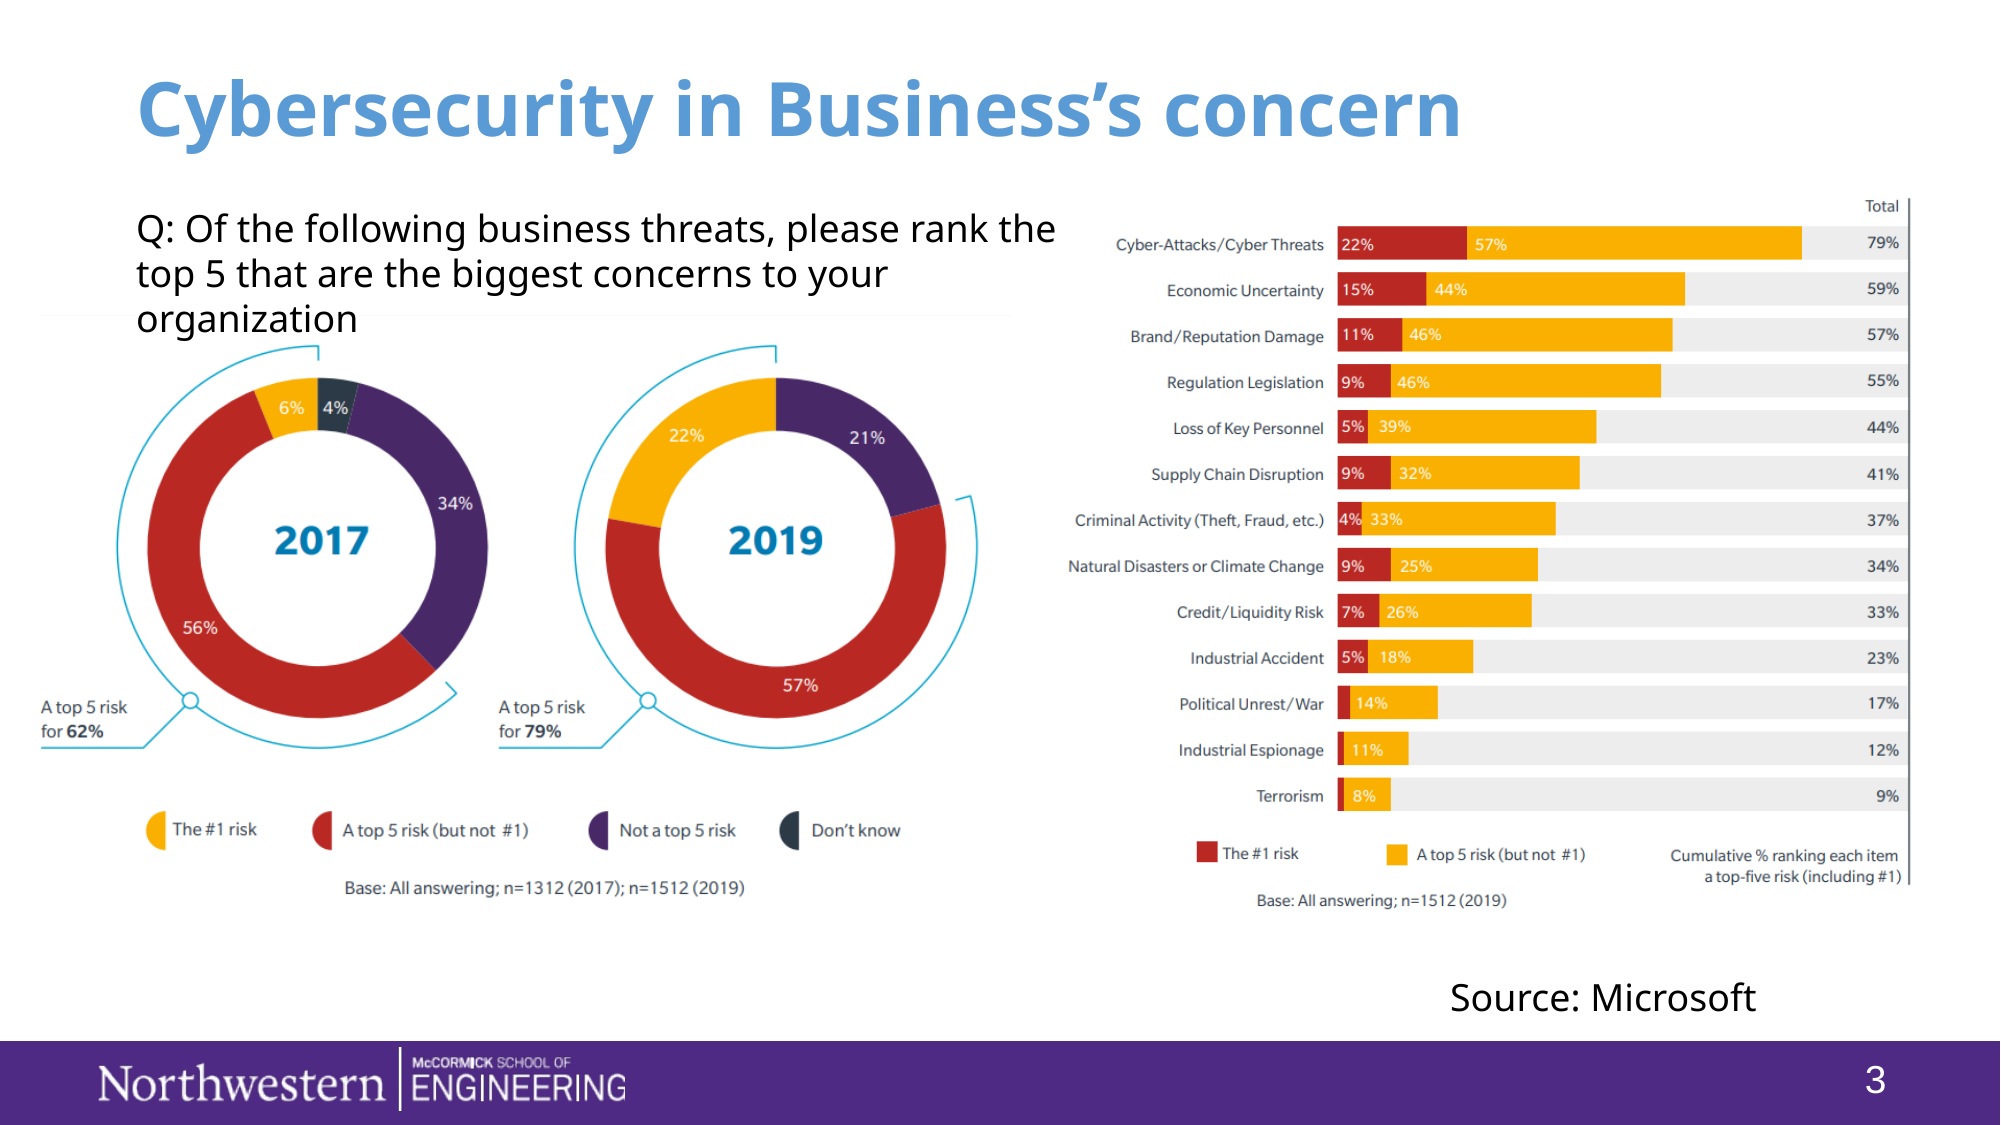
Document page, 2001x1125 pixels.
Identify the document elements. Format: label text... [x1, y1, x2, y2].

picture [40, 315, 1013, 939]
picture [1057, 197, 1946, 928]
text_box Source: Microsoft [1435, 966, 1772, 1026]
text_box Cybersecurity in Business’s concern [121, 53, 1565, 159]
text_box Q: Of the following business threats, please rank the top 5 that are the biggest concerns to your organization [121, 197, 1057, 348]
